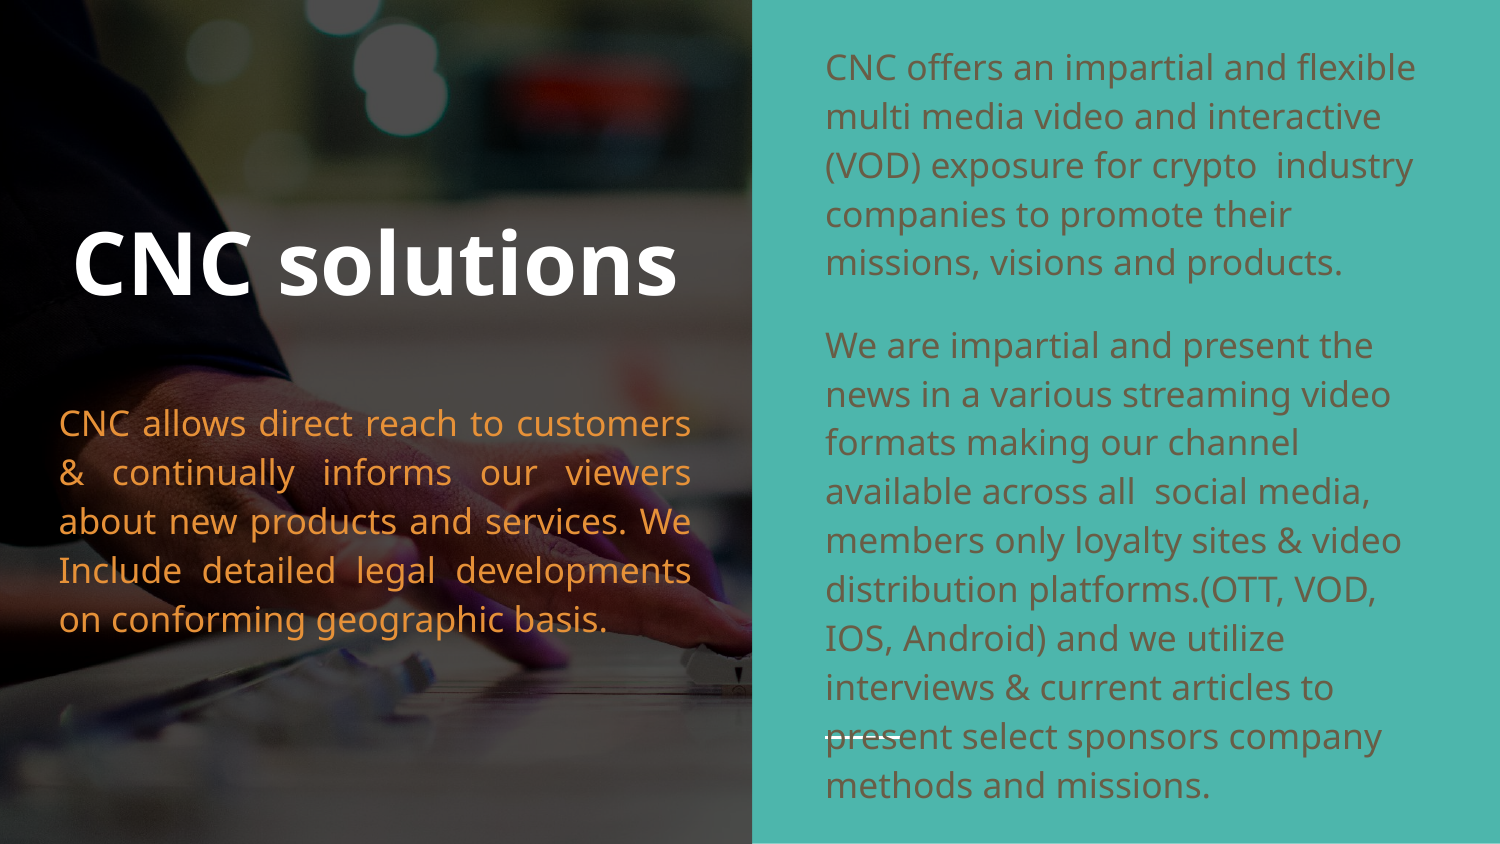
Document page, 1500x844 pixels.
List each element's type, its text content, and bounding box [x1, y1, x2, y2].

picture [0, 0, 753, 844]
list CNC offers an impartial and flexible multi media video and interactive (VOD) exposure for crypto industry companies to promote their missions, visions and products. We are impartial and present the news in a various streaming video formats making our channel available across all social media, members only loyalty sites & video distribution platforms.(OTT, VOD, IOS, Android) and we utilize interviews & current articles to present select sponsors company methods and missions. [810, 118, 1440, 725]
